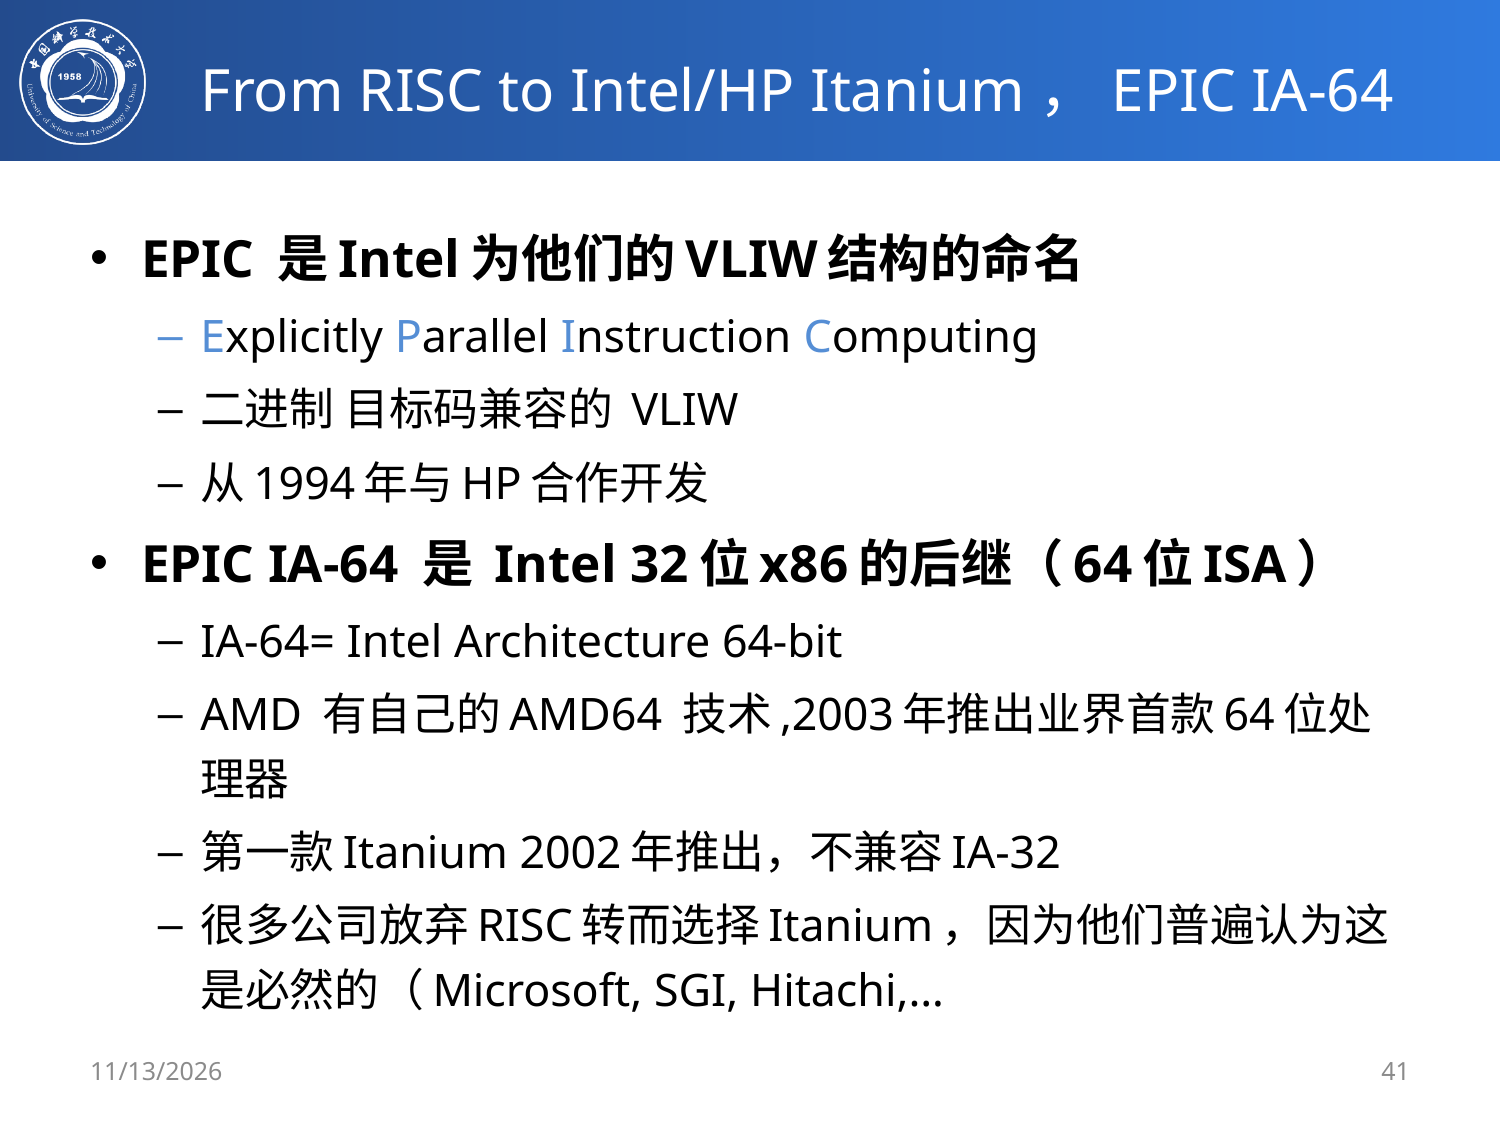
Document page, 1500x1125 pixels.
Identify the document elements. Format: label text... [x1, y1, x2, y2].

title From RISC to Intel/HP Itanium，EPIC IA-64 [169, 24, 1425, 153]
slide_number 41 [1074, 1042, 1425, 1103]
list EPIC 是Intel为他们的VLIW结构的命名 Explicitly Parallel Instruction Computing 二进制 目标码兼容的 VLIW 从1994年与HP合作开发 EPIC IA-64 是 Intel 32位x86的后继（64位ISA） IA-64= Intel Architecture 64-bit AMD 有自己的AMD64 技术,2003年推出业界首款64位处理器 第一款Itanium 2002年推出，不兼容IA-32 很多公司放弃RISC转而选择Itanium，因为他们普遍认为这是必然的（Microsoft, SGI, Hitachi,… [75, 206, 1425, 1036]
picture [19, 19, 146, 145]
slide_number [75, 1042, 425, 1103]
